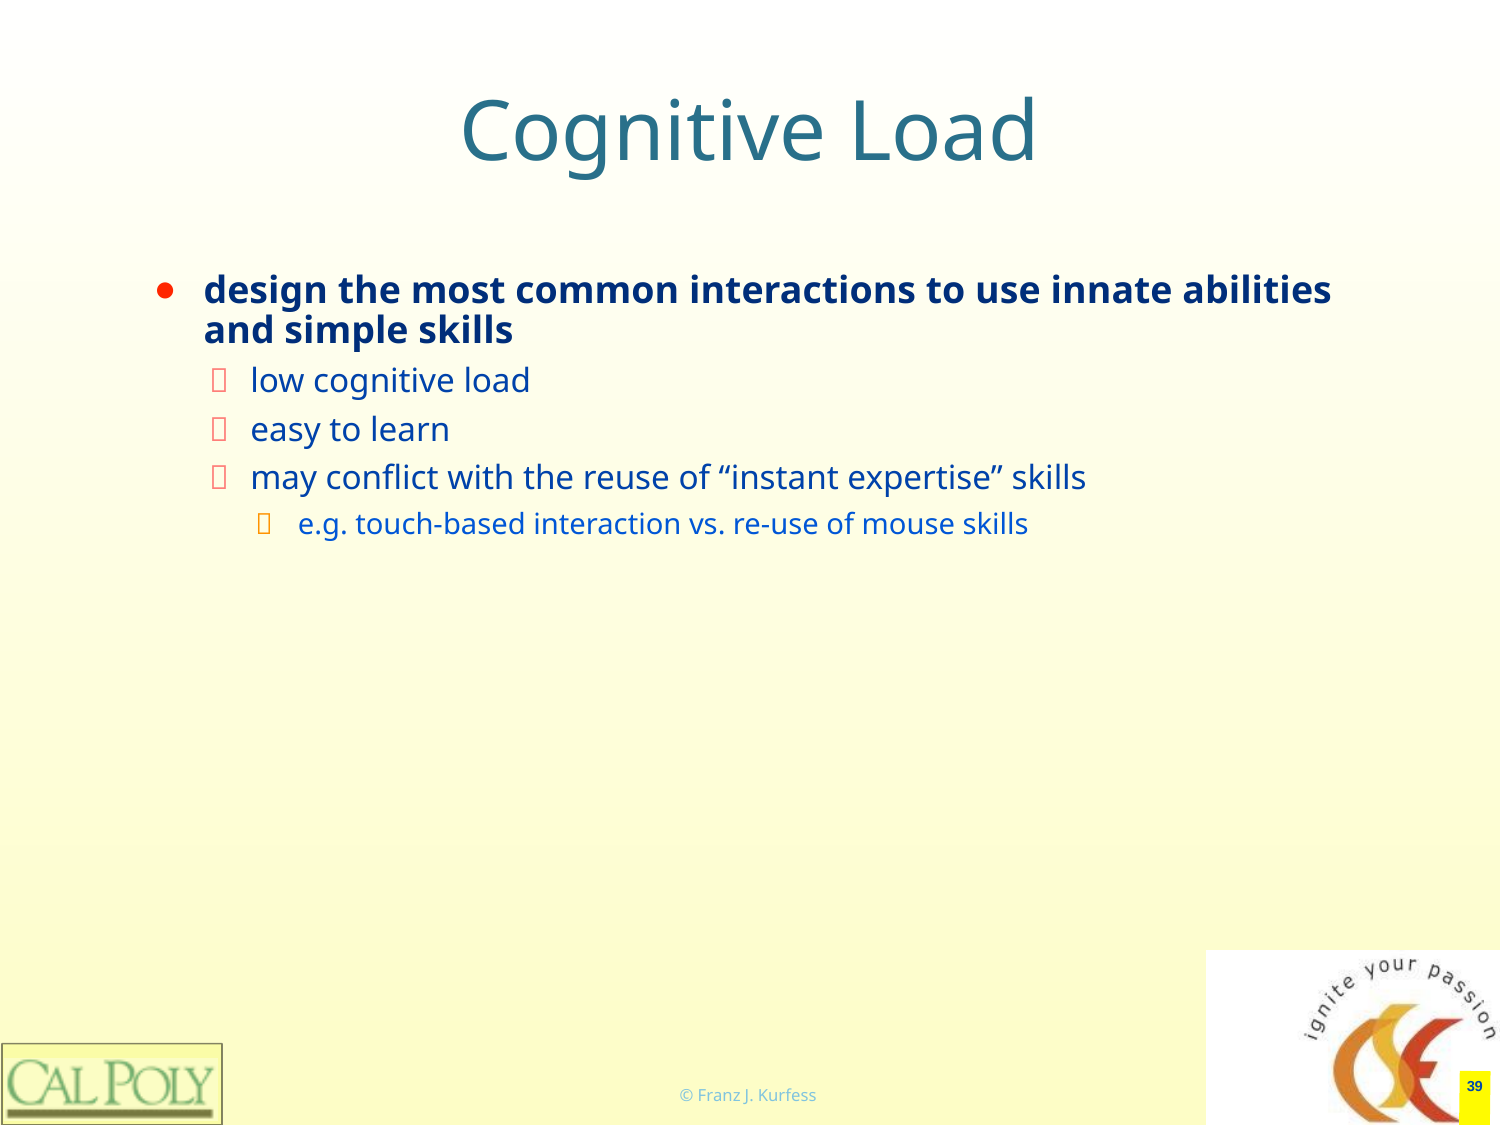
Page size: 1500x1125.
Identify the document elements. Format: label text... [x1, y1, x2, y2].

list design the most common interactions to use innate abilities and simple skills low cognitive load easy to learn may conflict with the reuse of “instant expertise” skills e.g. touch-based interaction vs. re-use of mouse skills [90, 264, 1410, 1048]
title Cognitive Load [90, 0, 1410, 255]
slide_number ‹#› [1459, 1070, 1491, 1125]
picture [1206, 950, 1500, 1125]
